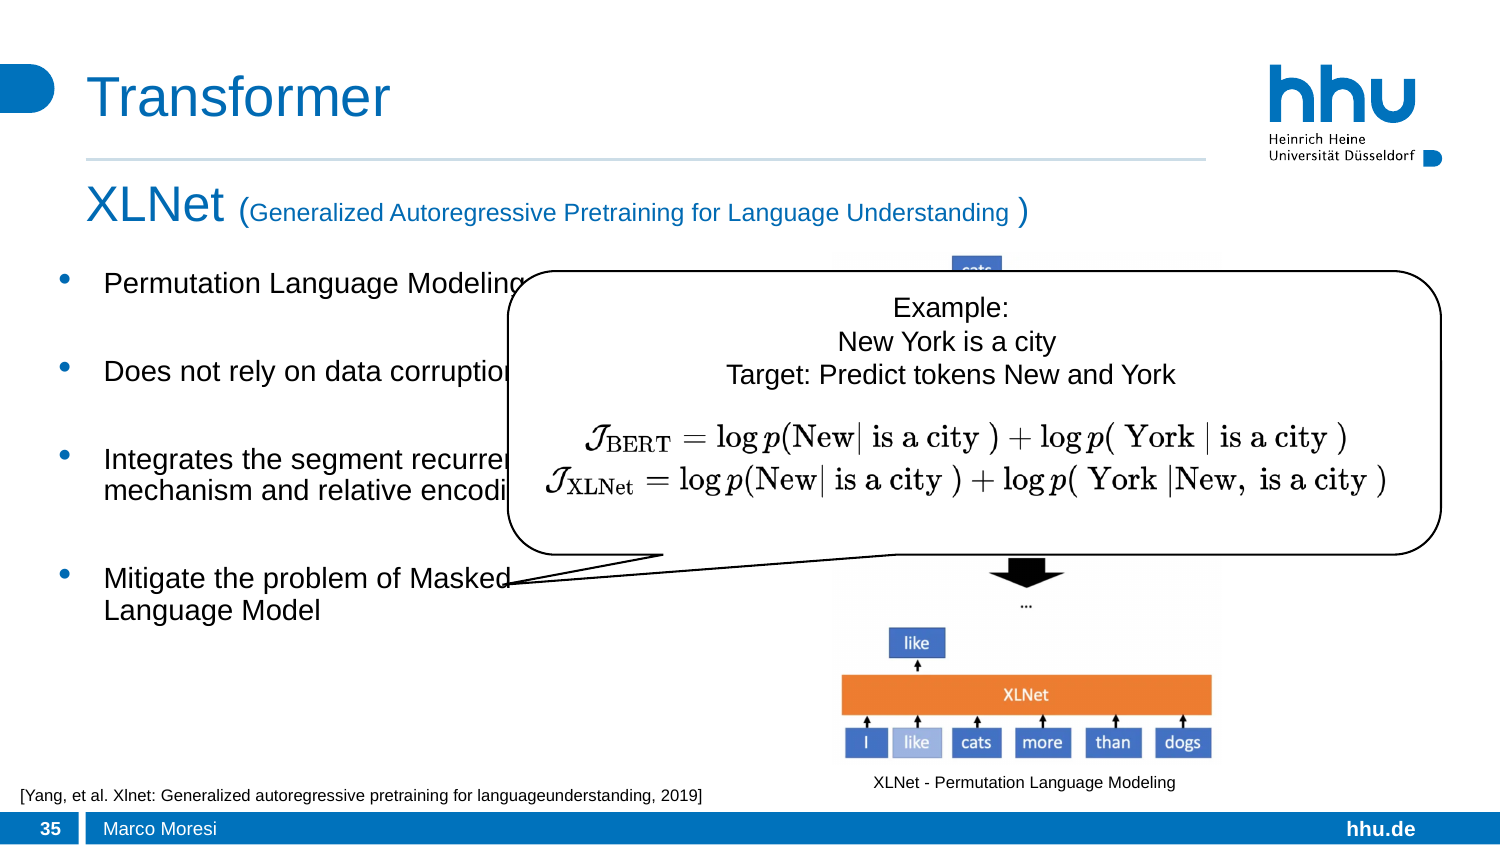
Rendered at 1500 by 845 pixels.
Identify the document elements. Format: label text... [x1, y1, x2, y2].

title Transformer [86, 54, 1207, 129]
picture [544, 252, 1400, 765]
slide_number 35 [5, 816, 62, 841]
text_box [Yang, et al. Xlnet: Generalized autoregressive pretraining for languageunderstanding, 2019] [5, 777, 719, 812]
text_box [1222, 270, 1443, 556]
list Permutation Language Modeling Does not rely on data corruption Integrates the segment recurrence mechanism and relative encoding. Mitigate the problem of Masked Language Model [59, 209, 618, 753]
text_box [502, 270, 832, 586]
footer Marco Moresi [103, 816, 1273, 841]
text_box Example: New York is a city Target: Predict tokens New and York [711, 281, 832, 422]
list XLNet (Generalized Autoregressive Pretraining for Language Understanding ) [85, 178, 1415, 232]
text_box XLNet - Permutation Language Modeling [858, 765, 1192, 800]
